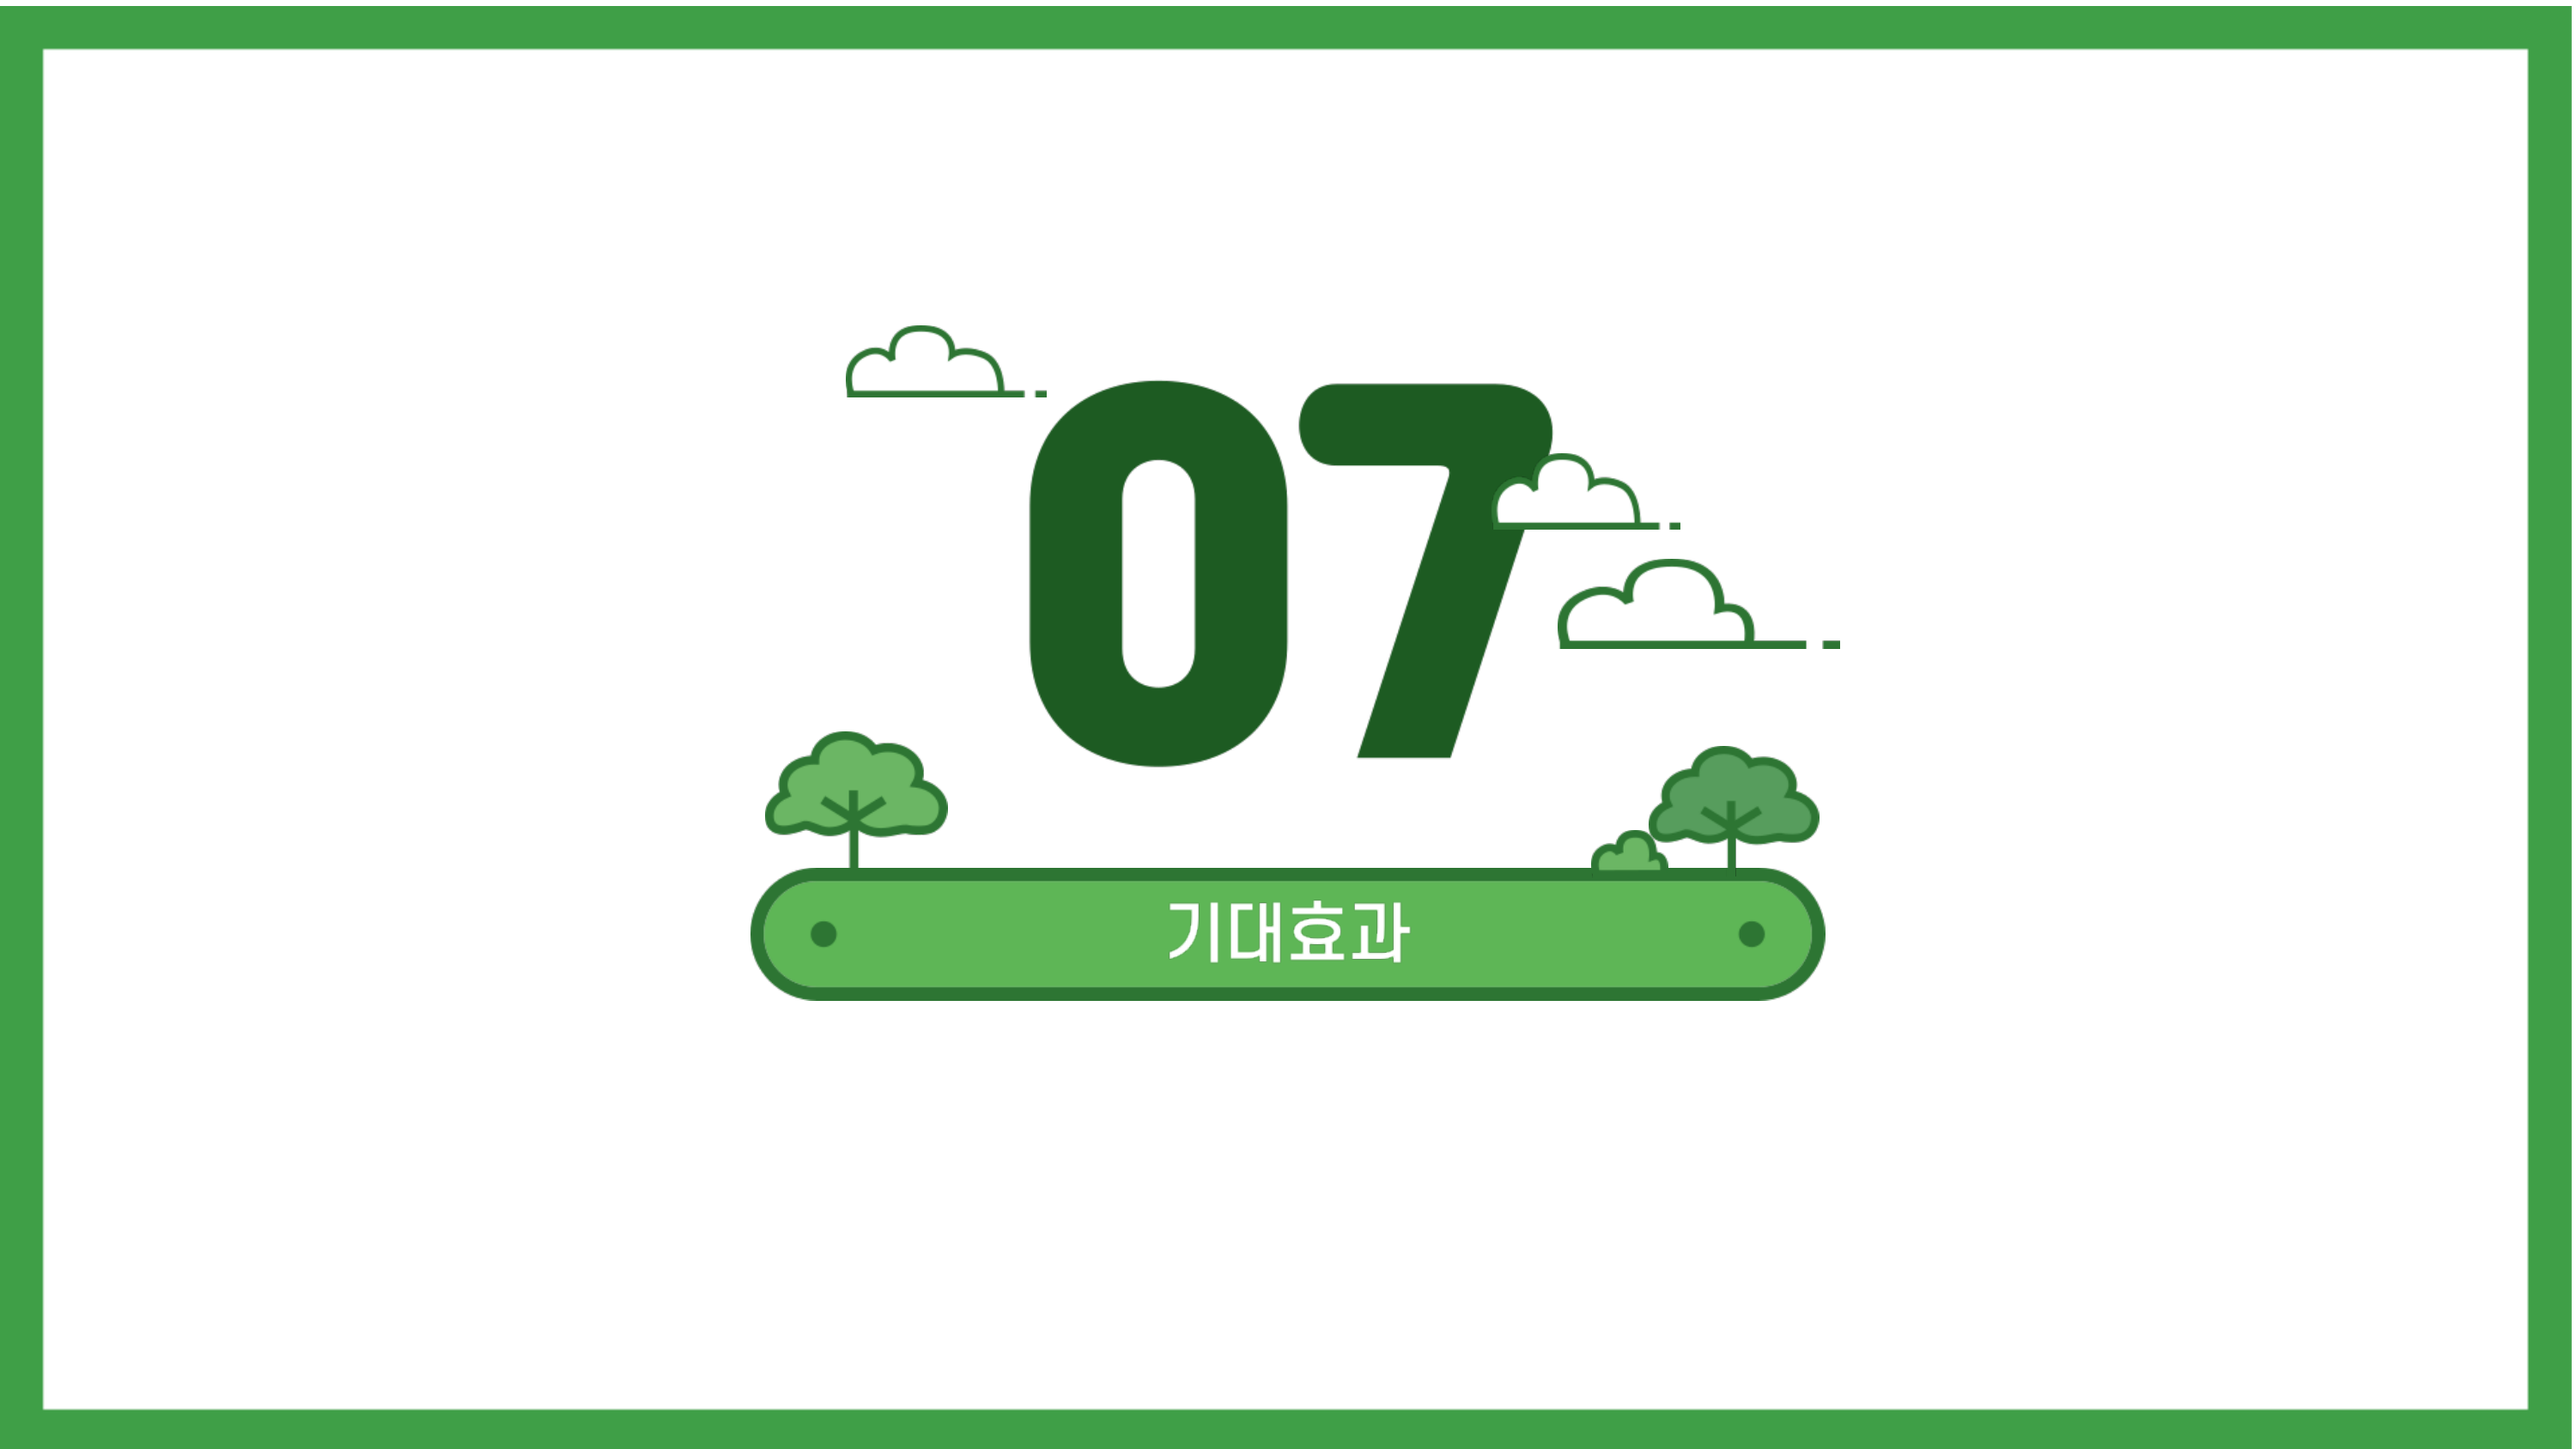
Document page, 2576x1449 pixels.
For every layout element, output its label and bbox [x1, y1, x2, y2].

text_box [1558, 559, 1840, 649]
text_box [750, 868, 1826, 1002]
text_box [1492, 452, 1680, 530]
picture [886, 183, 1777, 868]
text_box [0, 5, 2573, 1449]
text_box [1591, 829, 1668, 879]
text_box [764, 731, 949, 866]
text_box [1649, 746, 1820, 877]
picture [886, 876, 1777, 1076]
text_box [846, 325, 1047, 397]
